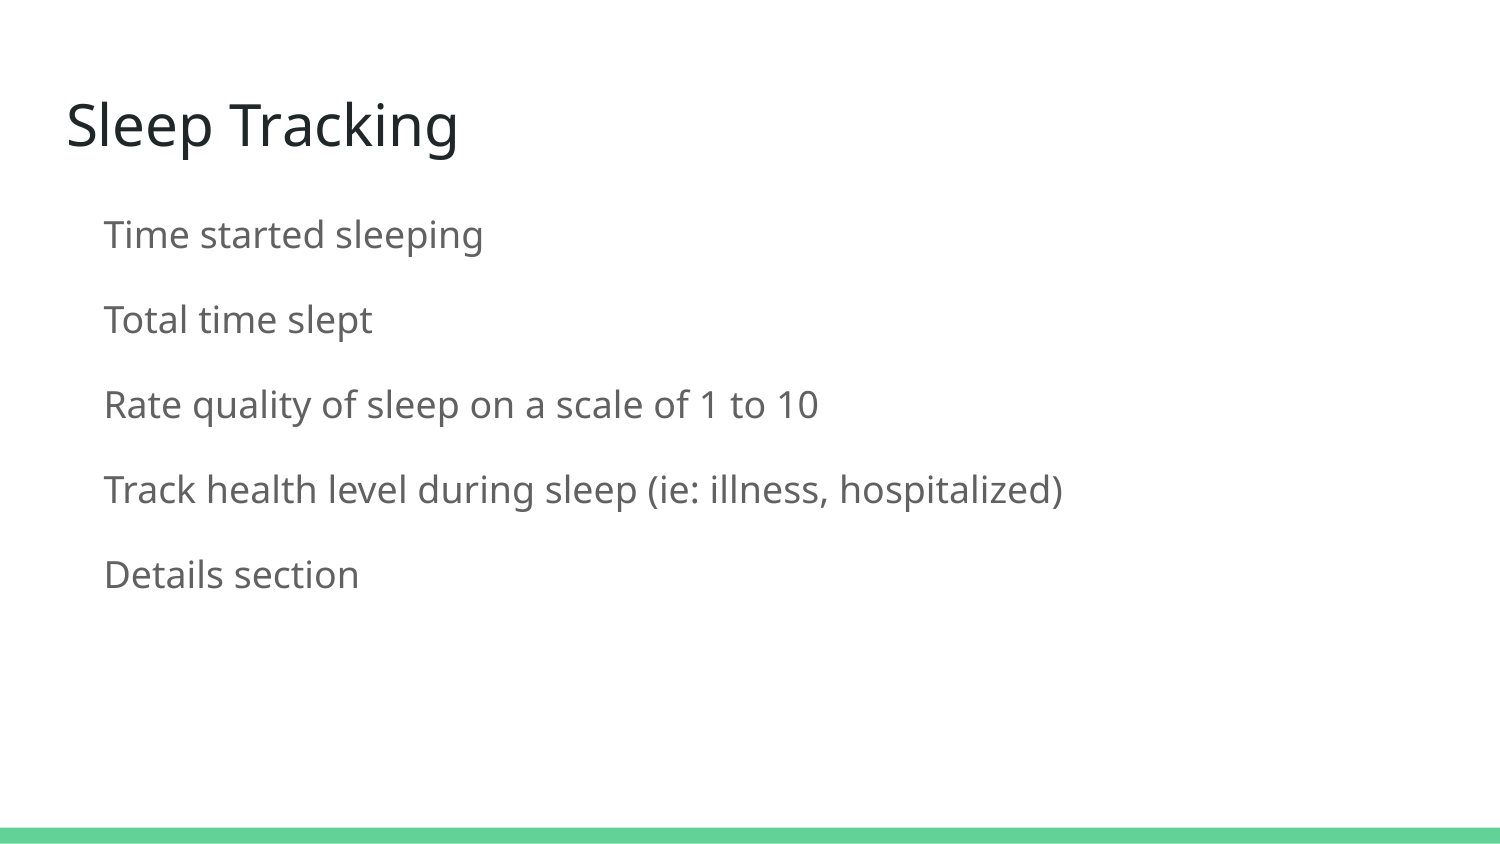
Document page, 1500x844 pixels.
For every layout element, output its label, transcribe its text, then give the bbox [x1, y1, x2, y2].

list Time started sleeping Total time slept Rate quality of sleep on a scale of 1 to 10 Track health level during sleep (ie: illness, hospitalized) Details section [51, 189, 1449, 750]
title Sleep Tracking [51, 72, 1449, 167]
